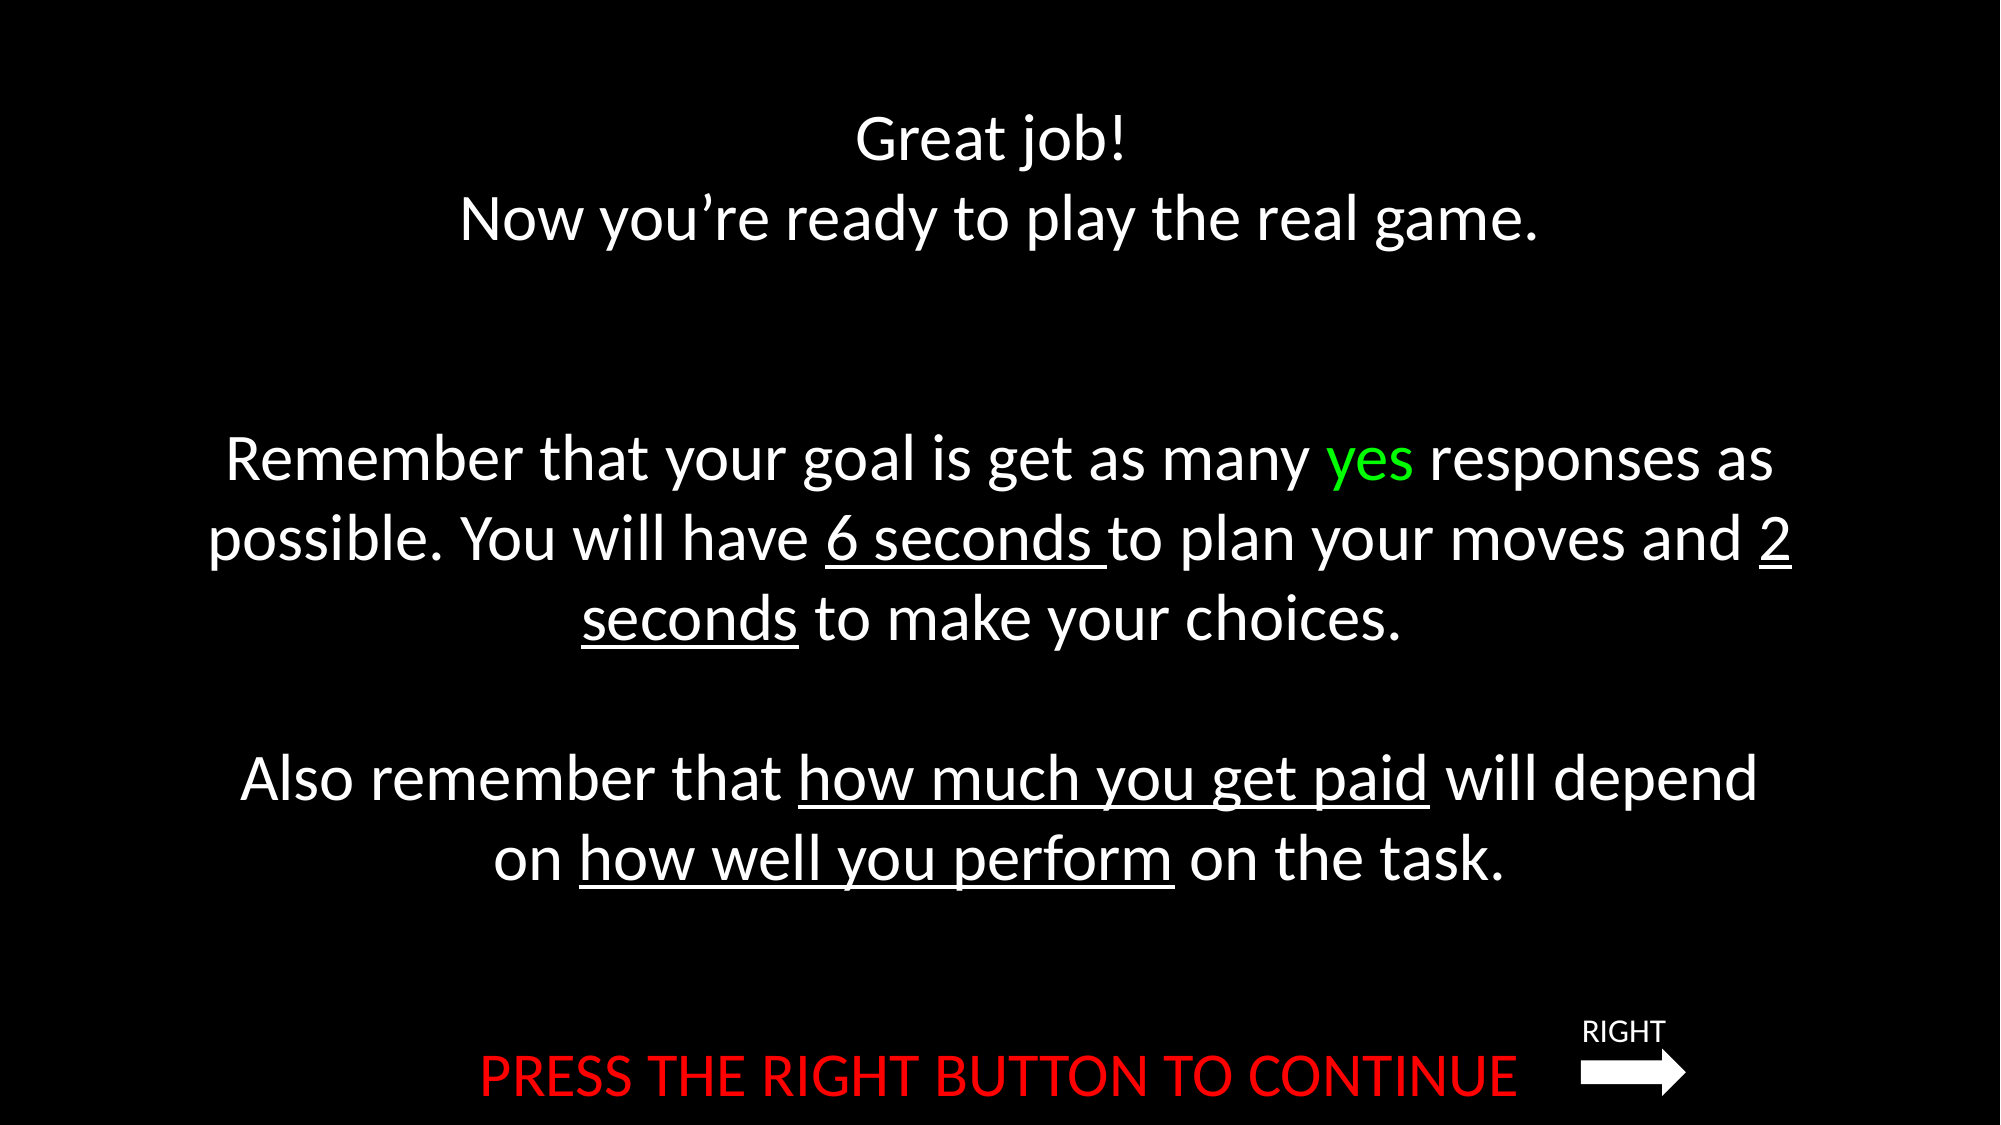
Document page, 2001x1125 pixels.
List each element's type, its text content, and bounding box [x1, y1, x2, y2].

text_box PRESS THE RIGHT BUTTON TO CONTINUE [249, 1017, 1498, 1125]
text_box Great job! Now you’re ready to play the real game. Remember that your goal is get as many yes responses as possible. You will have 6 seconds to plan your moves and 2 seconds to make your choices. Also remember that how much you get paid will depend on how well you perform on the task. [184, 124, 1816, 943]
text_box RIGHT [1498, 1001, 1750, 1125]
